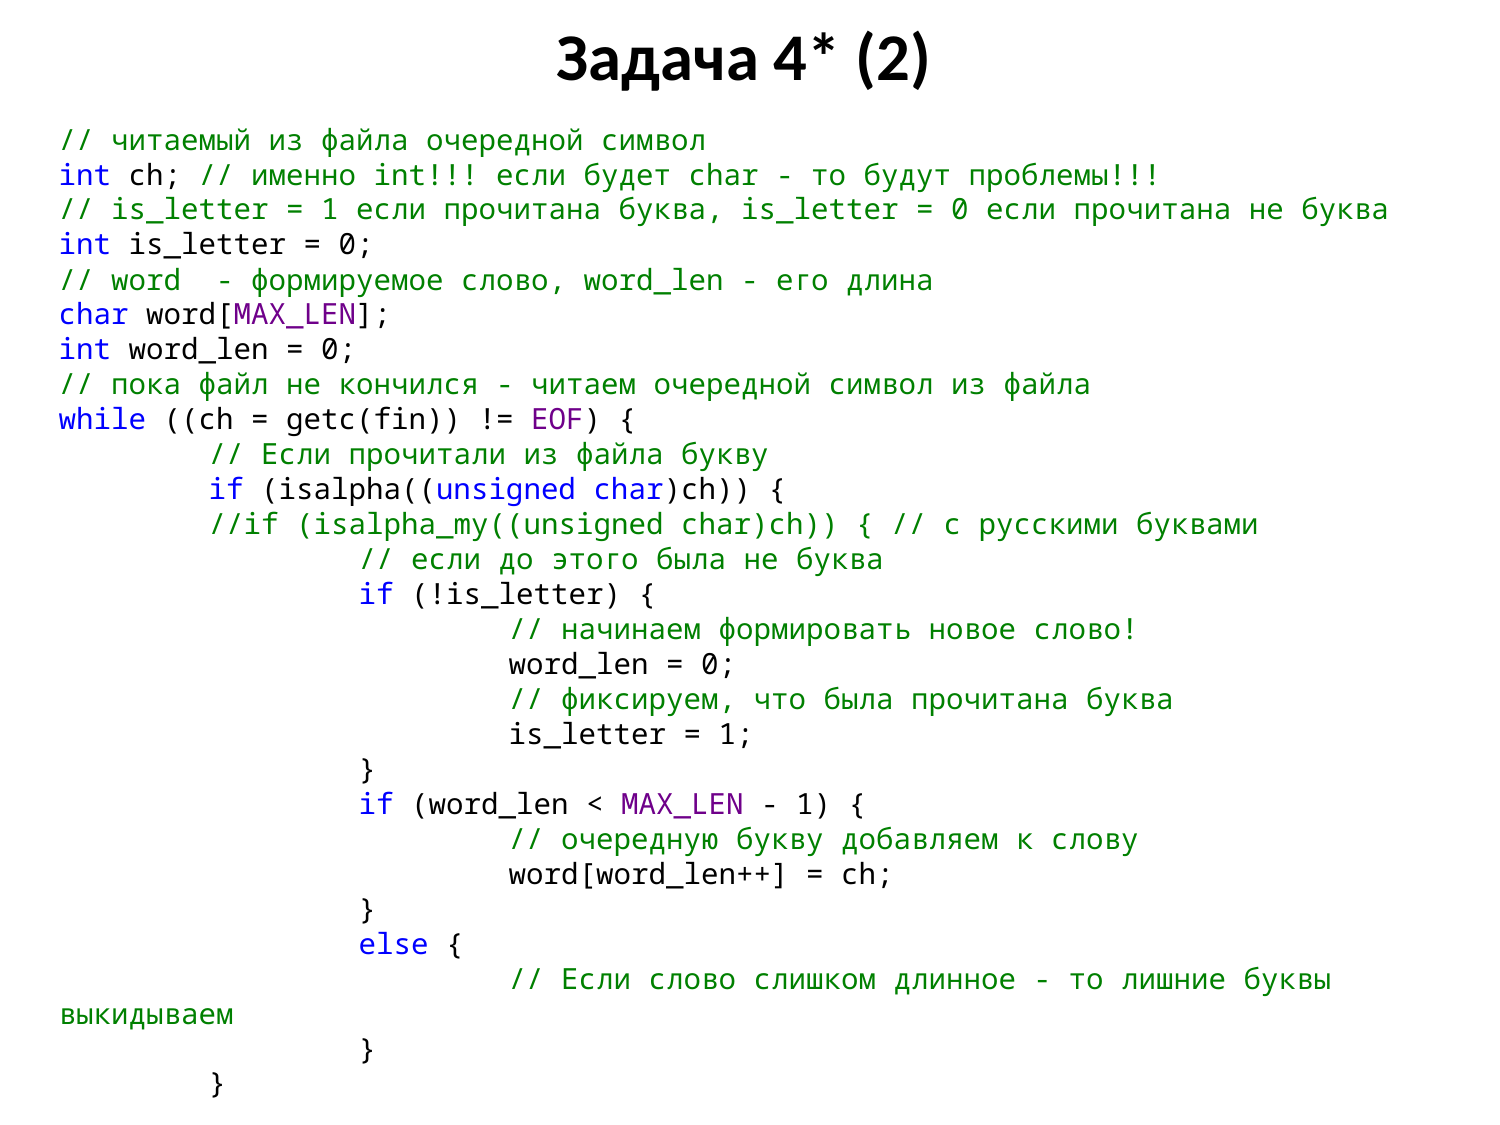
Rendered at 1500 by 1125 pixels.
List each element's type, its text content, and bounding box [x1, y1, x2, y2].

text_box // читаемый из файла очередной символ int ch; // именно int!!! если будет char - то будут проблемы!!! // is_letter = 1 если прочитана буква, is_letter = 0 если прочитана не буква int is_letter = 0; // word - формируемое слово, word_len - его длина char word[MAX_LEN]; int word_len = 0; // пока файл не кончился - читаем очередной символ из файла while ((ch = getc(fin)) != EOF) { // Если прочитали из файла букву if (isalpha((unsigned char)ch)) { //if (isalpha_my((unsigned char)ch)) { // с русскими буквами // если до этого была не буква if (!is_letter) { // начинаем формировать новое слово! word_len = 0; // фиксируем, что была прочитана буква is_letter = 1; } if (word_len < MAX_LEN - 1) { // очередную букву добавляем к слову word[word_len++] = ch; } else { // Если слово слишком длинное - то лишние буквы выкидываем } } [43, 113, 1447, 1108]
title Задача 4* (2) [29, 19, 1459, 88]
